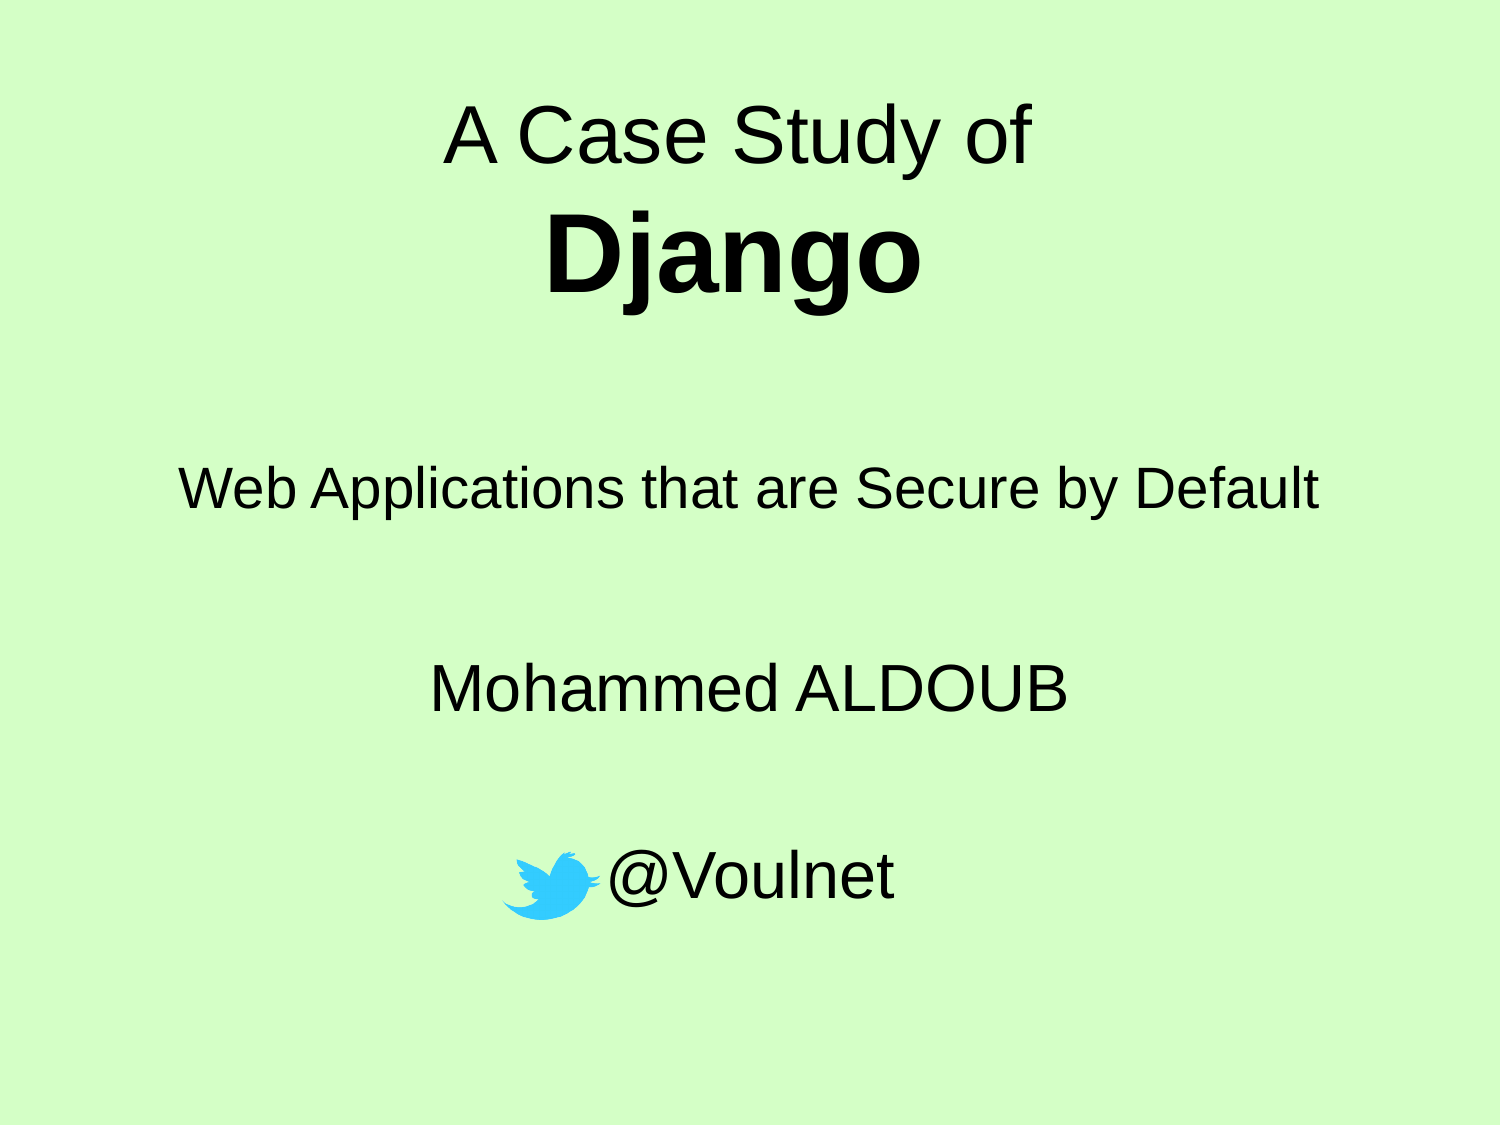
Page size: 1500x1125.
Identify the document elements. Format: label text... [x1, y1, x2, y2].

picture [481, 816, 621, 955]
subtitle Mohammed ALDOUB @Voulnet [225, 637, 1275, 925]
title A Case Study of Django Web Applications that are Secure by Default [112, 180, 1388, 422]
